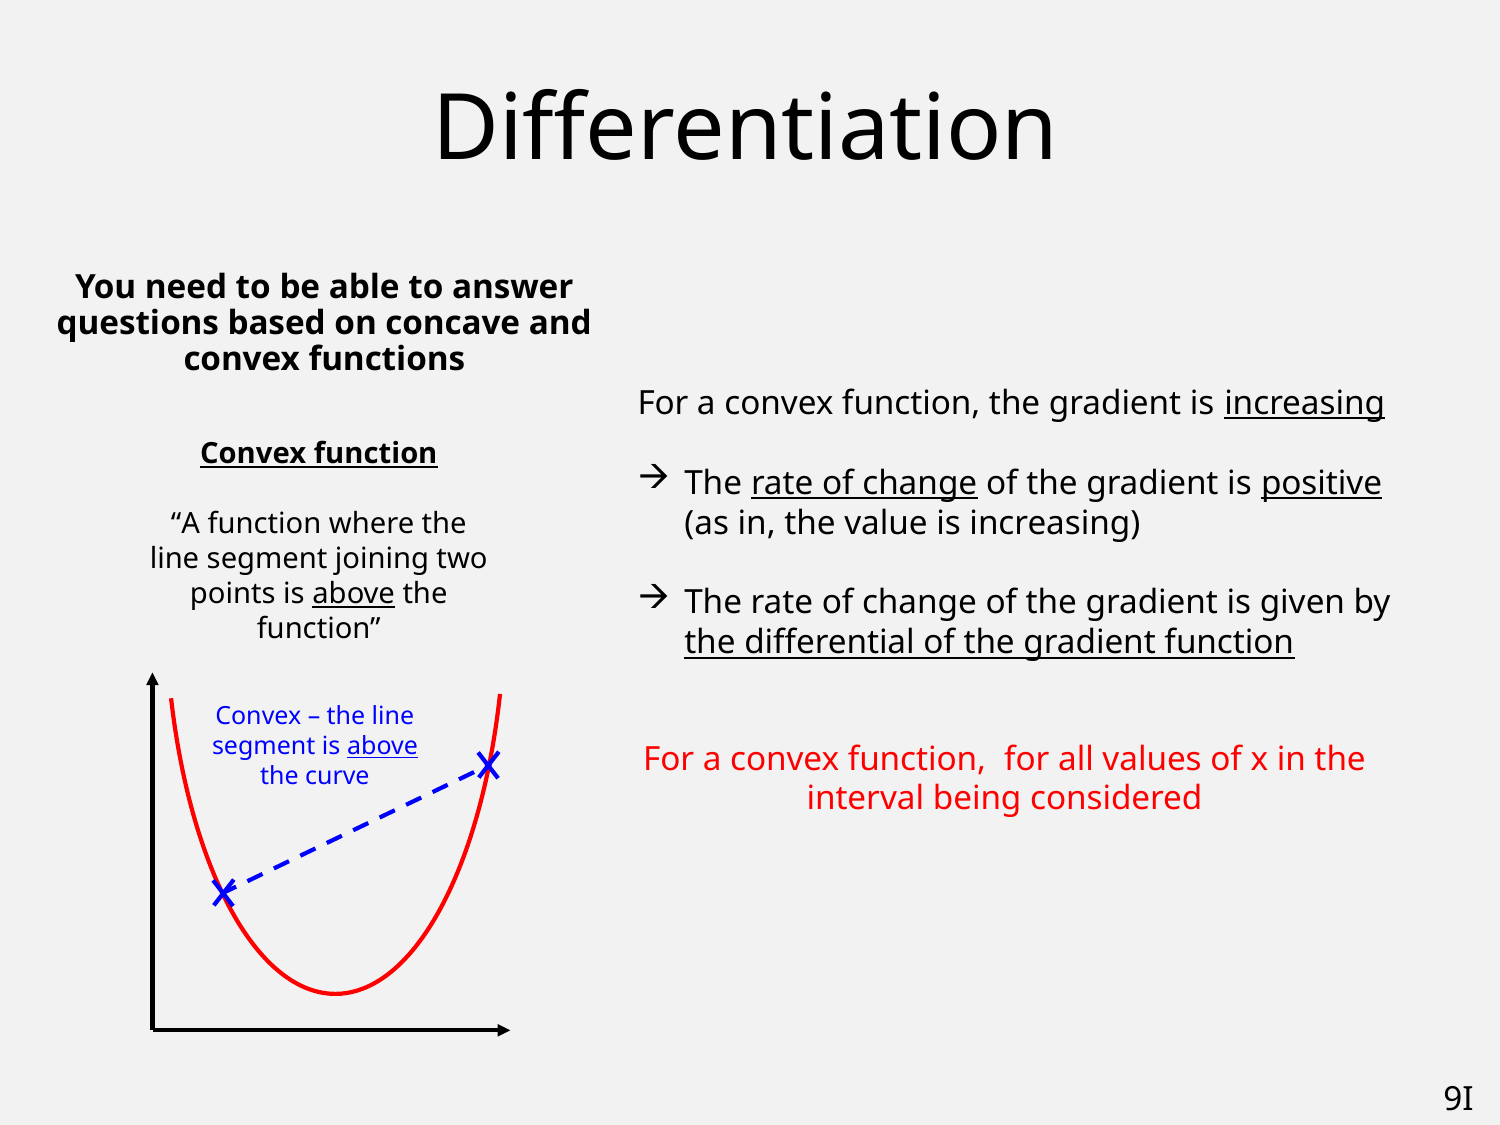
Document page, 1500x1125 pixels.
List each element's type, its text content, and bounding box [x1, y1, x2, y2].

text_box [213, 879, 234, 907]
text_box 9I [1428, 1069, 1500, 1125]
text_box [478, 751, 499, 779]
text_box For a convex function, the gradient is increasing The rate of change of the gradient is positive (as in, the value is increasing) The rate of change of the gradient is given by the differential of the gradient function [622, 373, 1429, 668]
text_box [220, 763, 491, 894]
title Differentiation [98, 21, 1393, 239]
text_box Convex function “A function where the line segment joining two points is above the function” [128, 427, 510, 652]
list You need to be able to answer questions based on concave and convex functions [24, 262, 625, 1046]
text_box [212, 595, 464, 672]
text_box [152, 672, 511, 1031]
